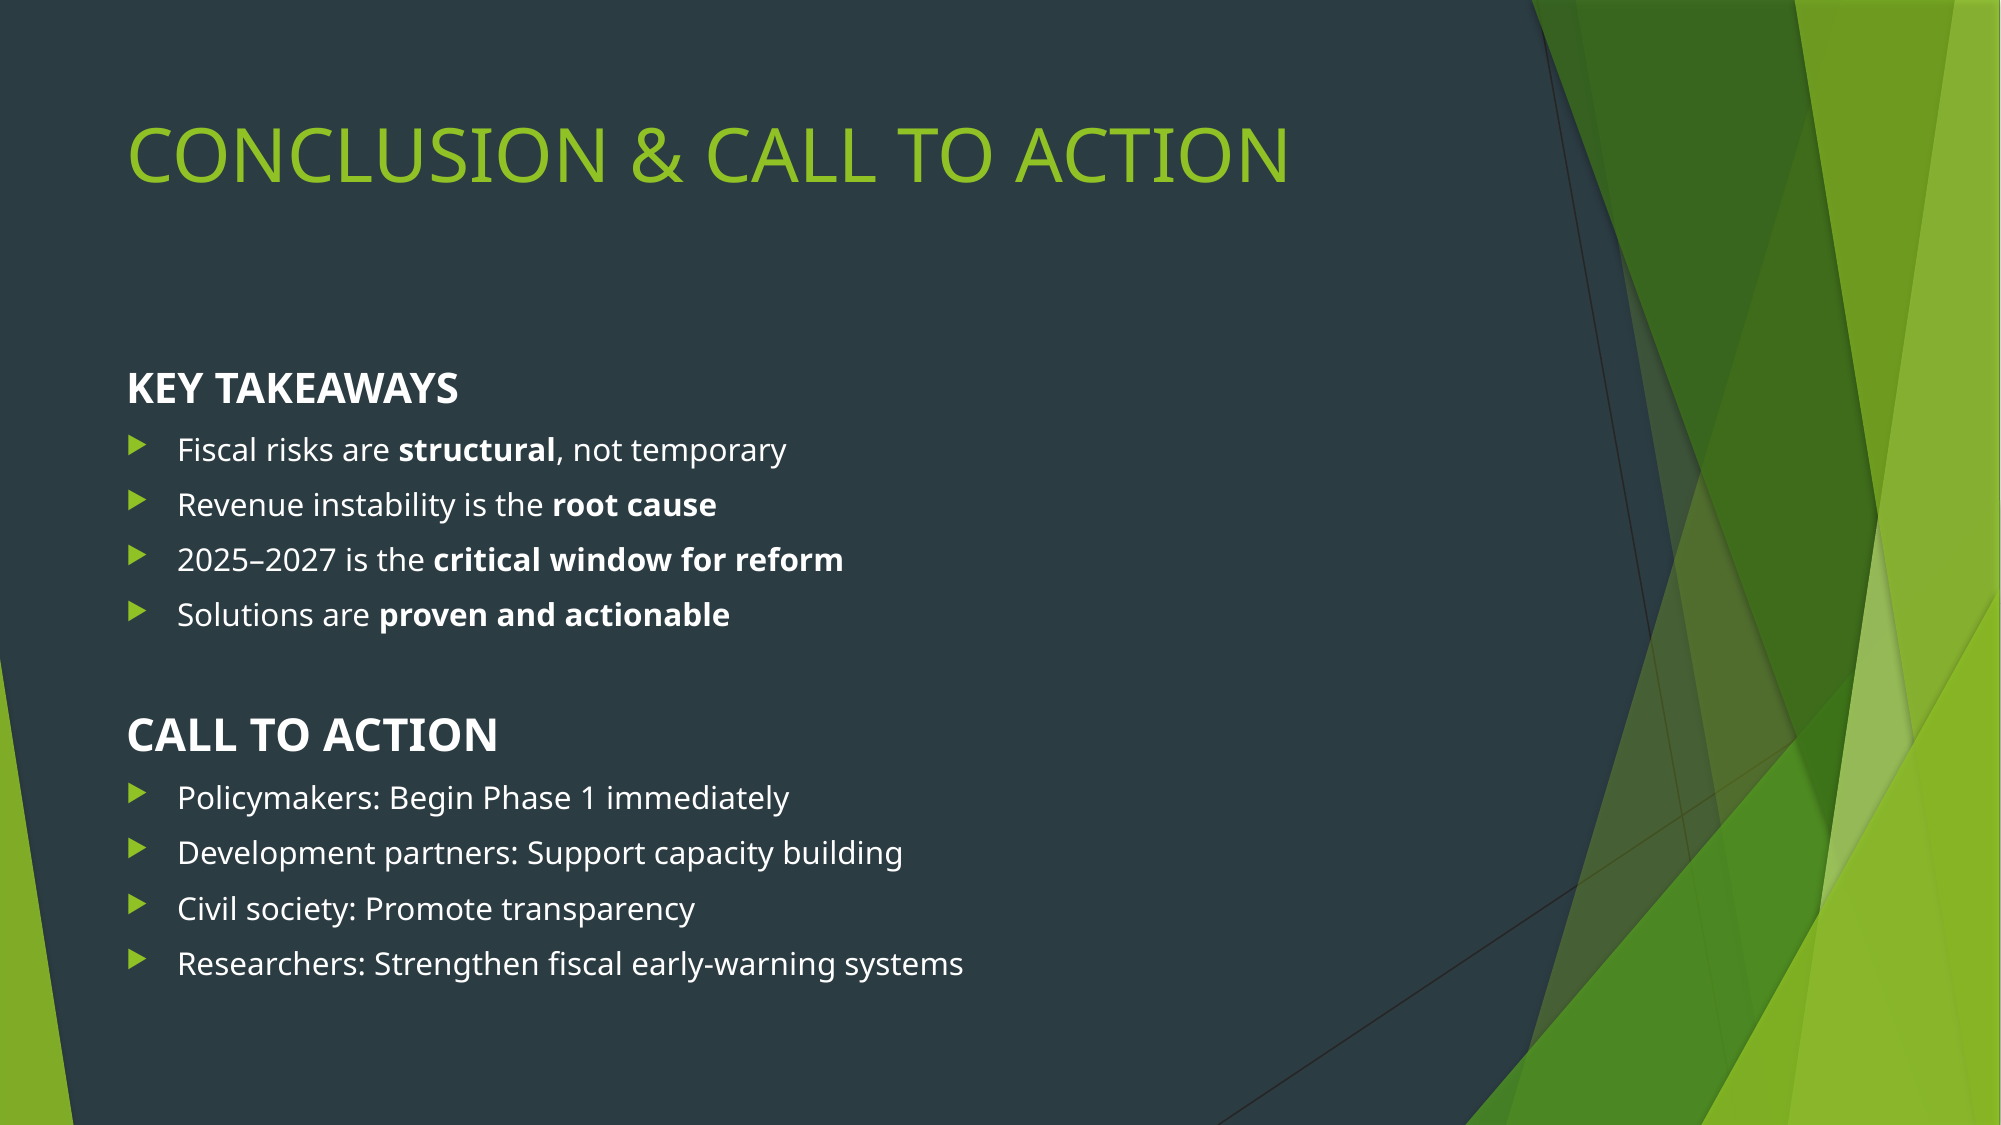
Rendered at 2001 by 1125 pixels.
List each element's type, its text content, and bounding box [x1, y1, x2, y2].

list KEY TAKEAWAYS Fiscal risks are structural, not temporary Revenue instability is the root cause 2025–2027 is the critical window for reform Solutions are proven and actionable CALL TO ACTION Policymakers: Begin Phase 1 immediately Development partners: Support capacity building Civil society: Promote transparency Researchers: Strengthen fiscal early-warning systems [111, 354, 1522, 992]
title CONCLUSION & CALL TO ACTION [111, 99, 1522, 317]
